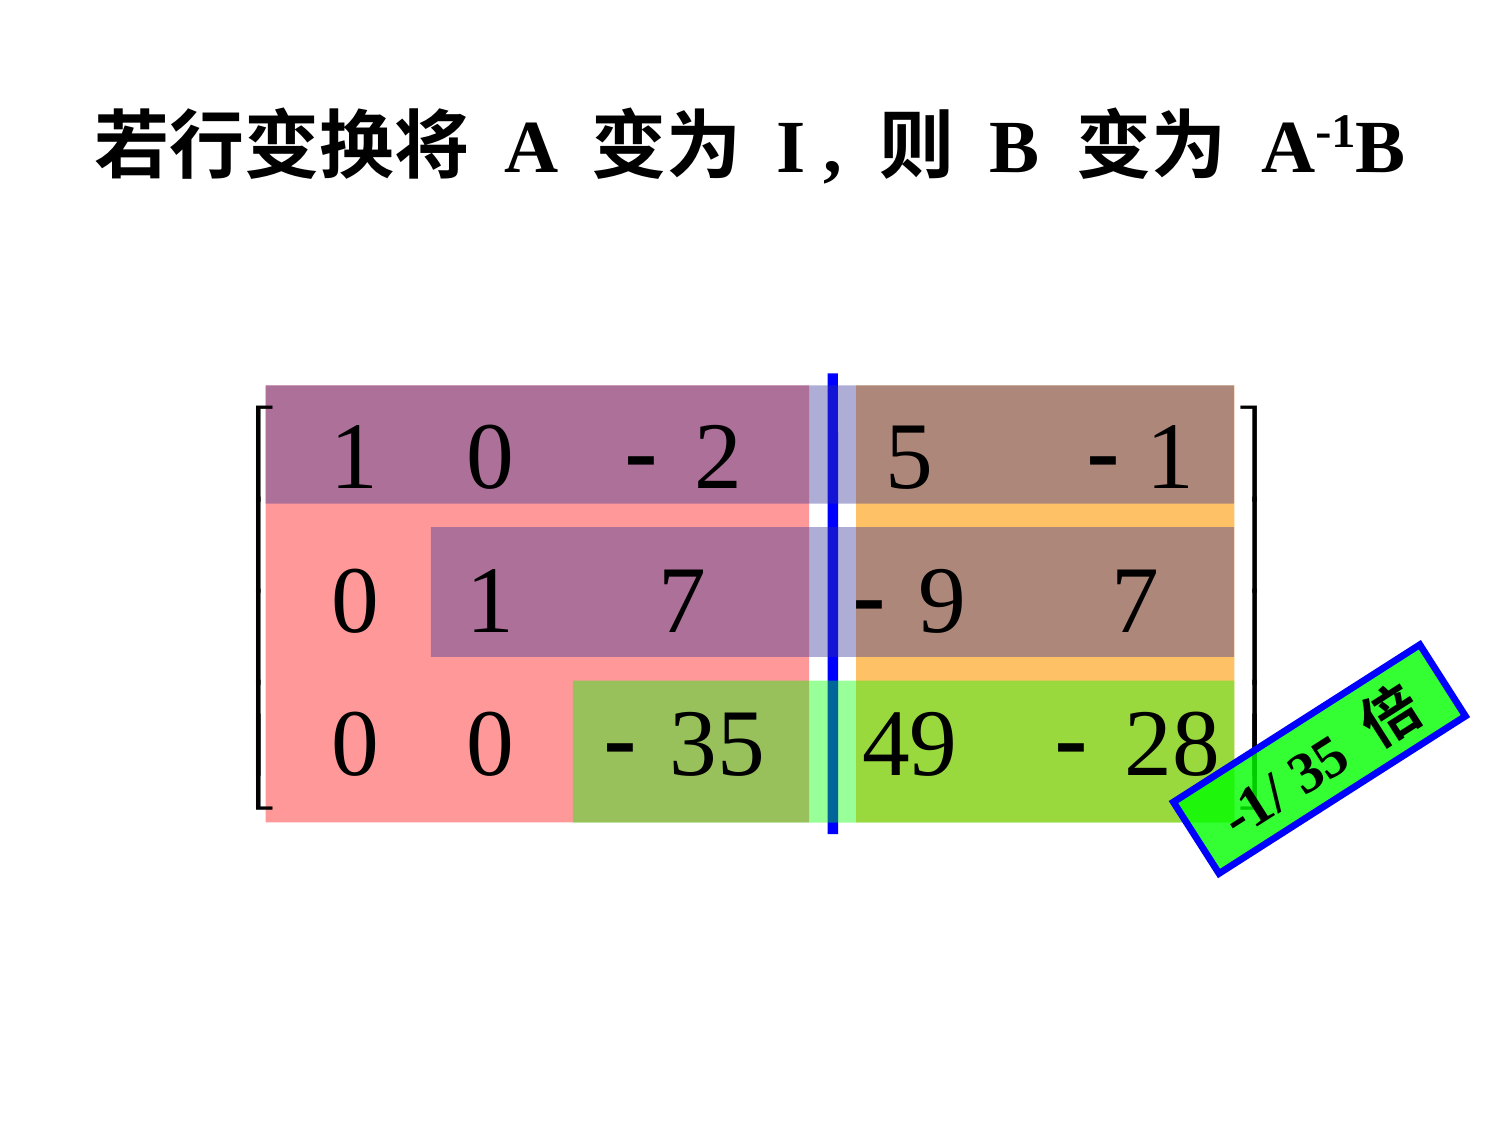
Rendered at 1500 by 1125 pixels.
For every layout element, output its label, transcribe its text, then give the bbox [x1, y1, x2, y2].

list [206, 385, 1296, 831]
text_box -1/ 35 倍 [1300, 644, 1466, 822]
text_box -1/ 35 倍 [1196, 838, 1275, 874]
title 若行变换将 A 变为 I , 则 B 变为 A-1B [75, 45, 1425, 233]
